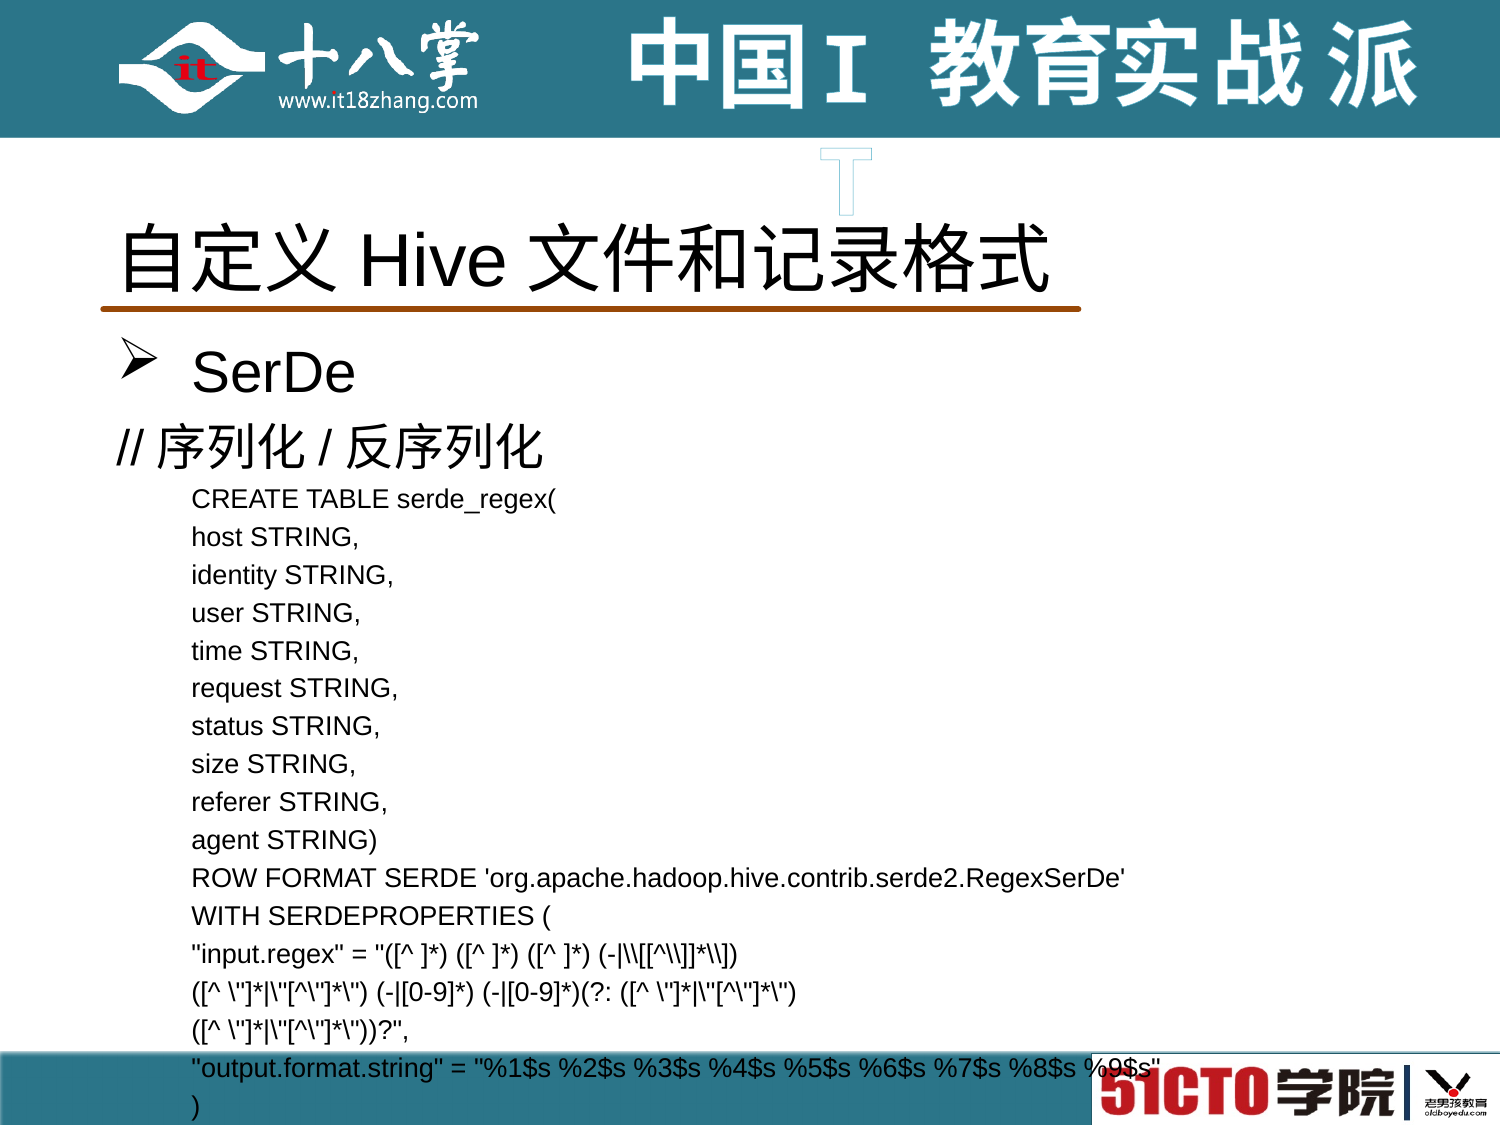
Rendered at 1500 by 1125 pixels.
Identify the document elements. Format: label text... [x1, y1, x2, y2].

title 自定义Hive文件和记录格式 [100, 204, 1424, 303]
picture [119, 20, 479, 114]
picture [1092, 1054, 1500, 1125]
list SerDe //序列化/反序列化 CREATE TABLE serde_regex( host STRING, identity STRING, user STRING, time STRING, request STRING, status STRING, size STRING, referer STRING, agent STRING) ROW FORMAT SERDE 'org.apache.hadoop.hive.contrib.serde2.RegexSerDe' WITH SERDEPROPERTIES ( "input.regex" = "([^ ]*) ([^ ]*) ([^ ]*) (-|\\[[^\\]]*\\]) ([^ \"]*|\"[^\"]*\") (-|[0-9]*) (-|[0-9]*)(?: ([^ \"]*|\"[^\"]*\") ([^ \"]*|\"[^\"]*\"))?", "output.format.string" = "%1$s %2$s %3$s %4$s %5$s %6$s %7$s %8$s %9$s" ) STORED AS TEXTFILE; [101, 318, 1424, 1035]
